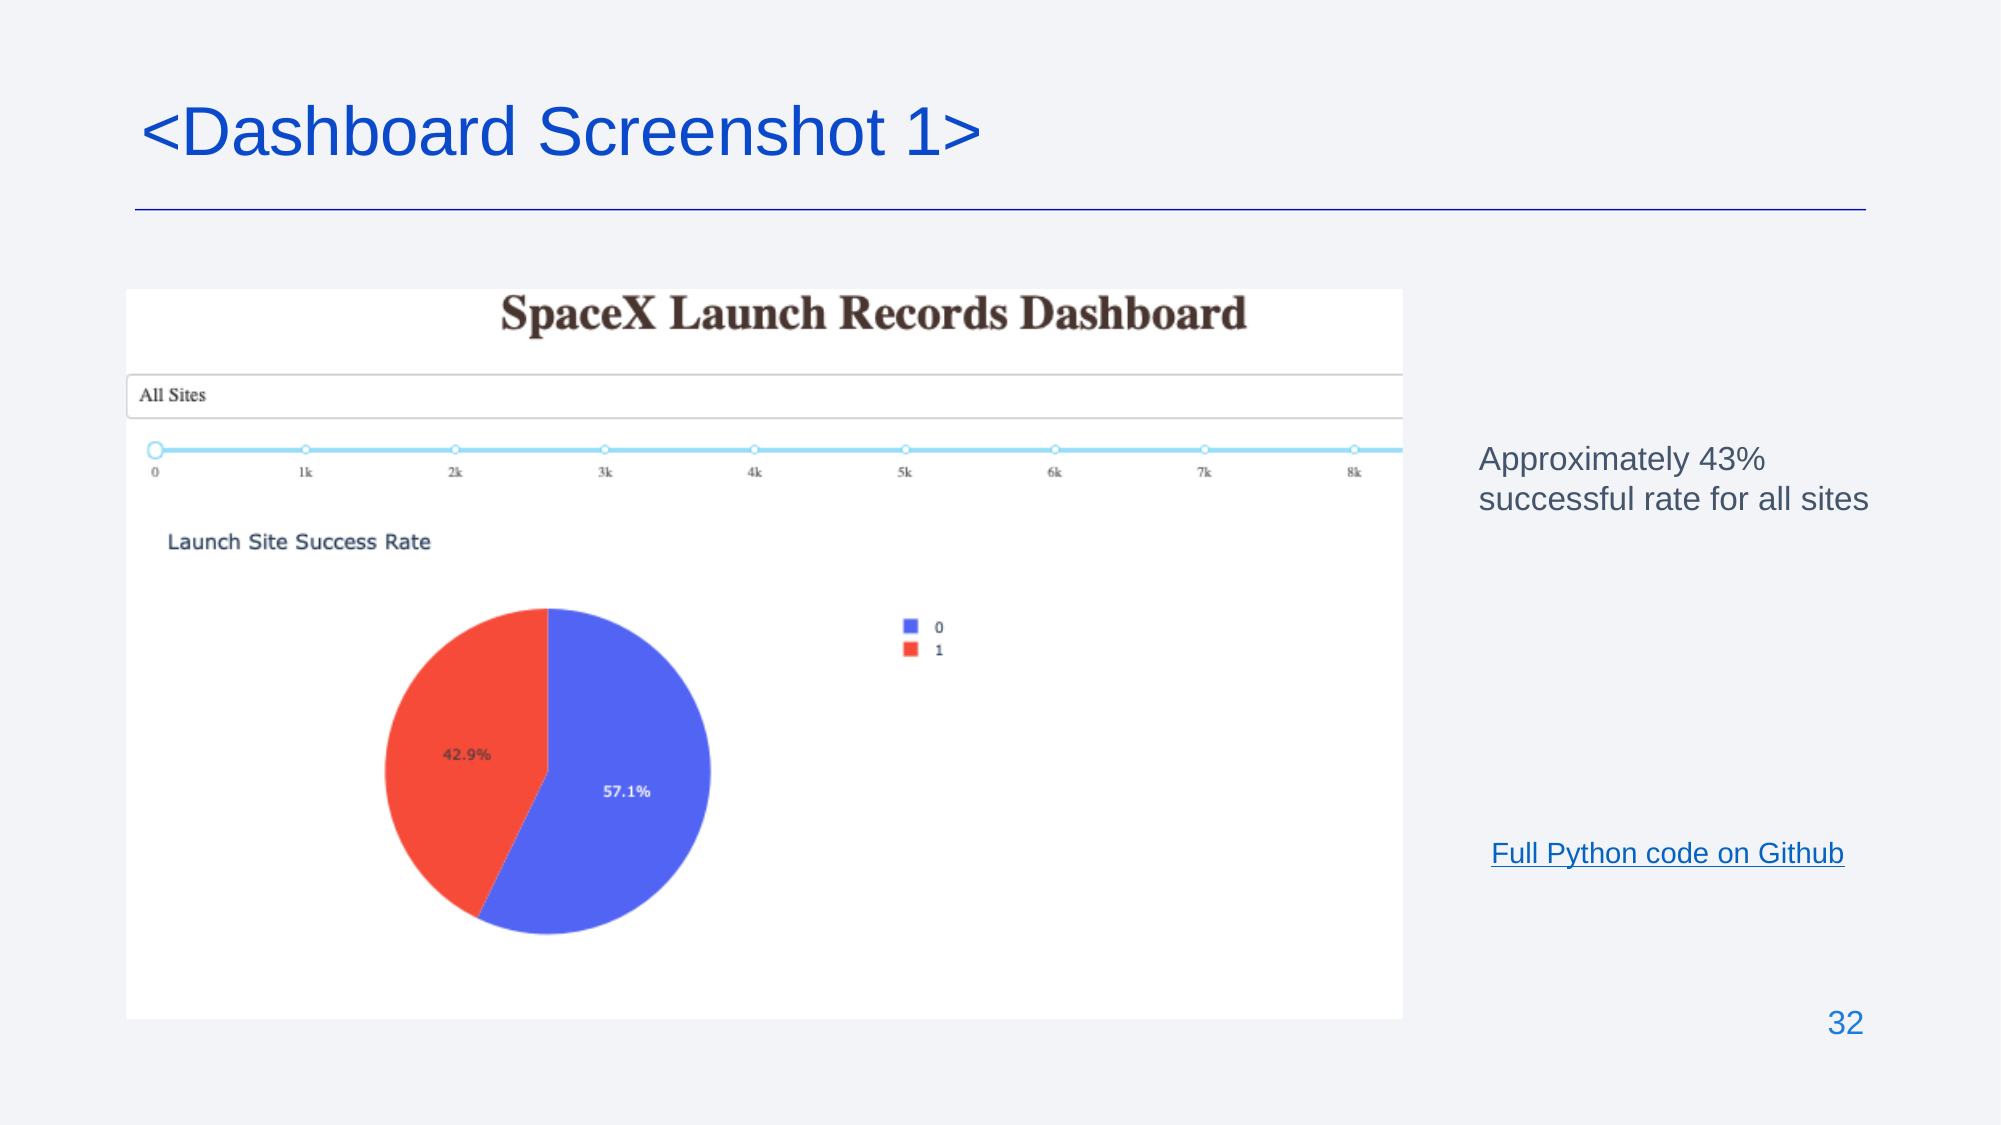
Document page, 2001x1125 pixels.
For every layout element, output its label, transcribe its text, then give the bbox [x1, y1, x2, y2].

picture [0, 0, 2001, 1125]
text_box Approximately 43% successful rate for all sites [1464, 422, 1914, 553]
text_box Full Python code on Github [1476, 819, 1915, 872]
slide_number ‹#› [1429, 988, 1880, 1055]
text_box <Dashboard Screenshot 1> [126, 88, 1852, 179]
